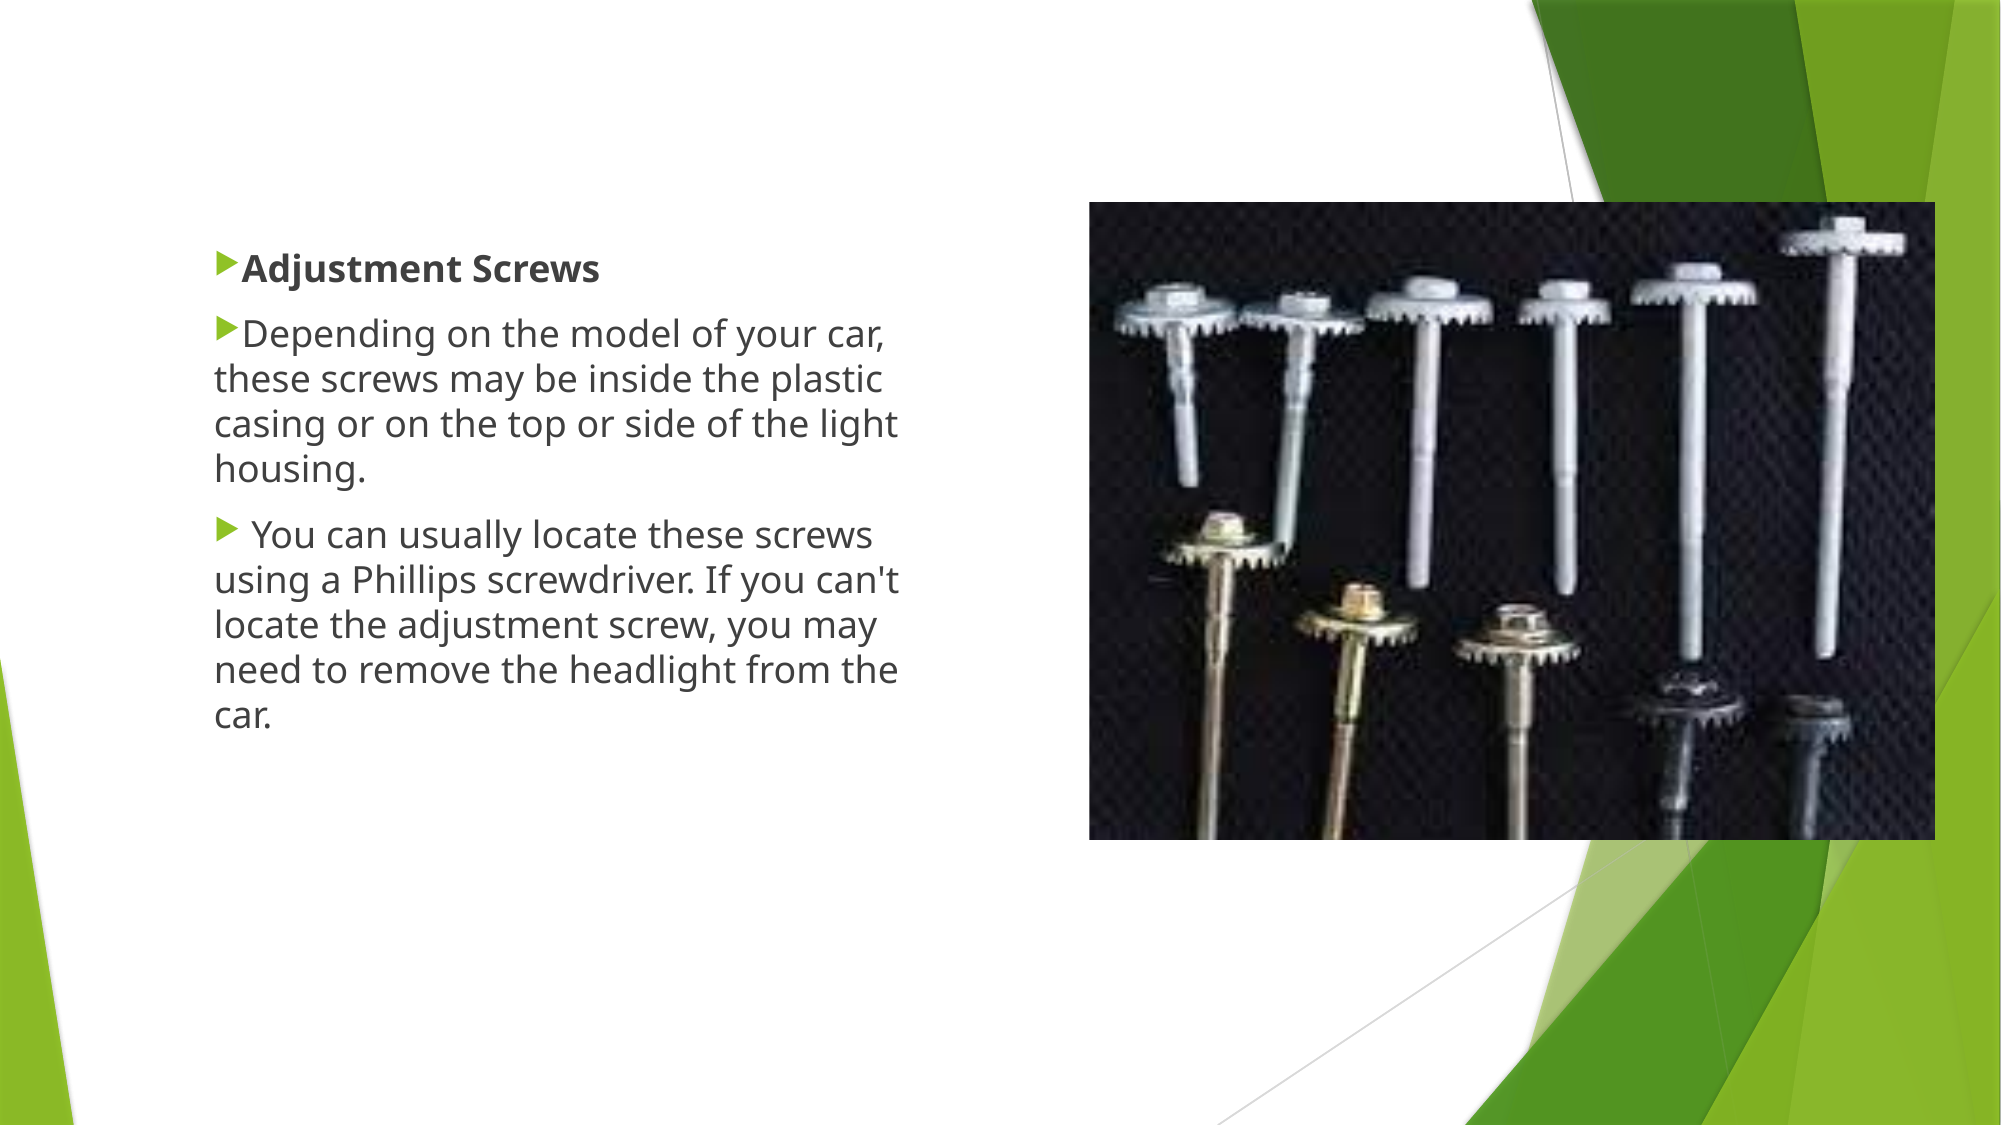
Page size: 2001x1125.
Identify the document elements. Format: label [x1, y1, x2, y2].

picture [1088, 202, 1936, 840]
text_box [0, 0, 2000, 1125]
